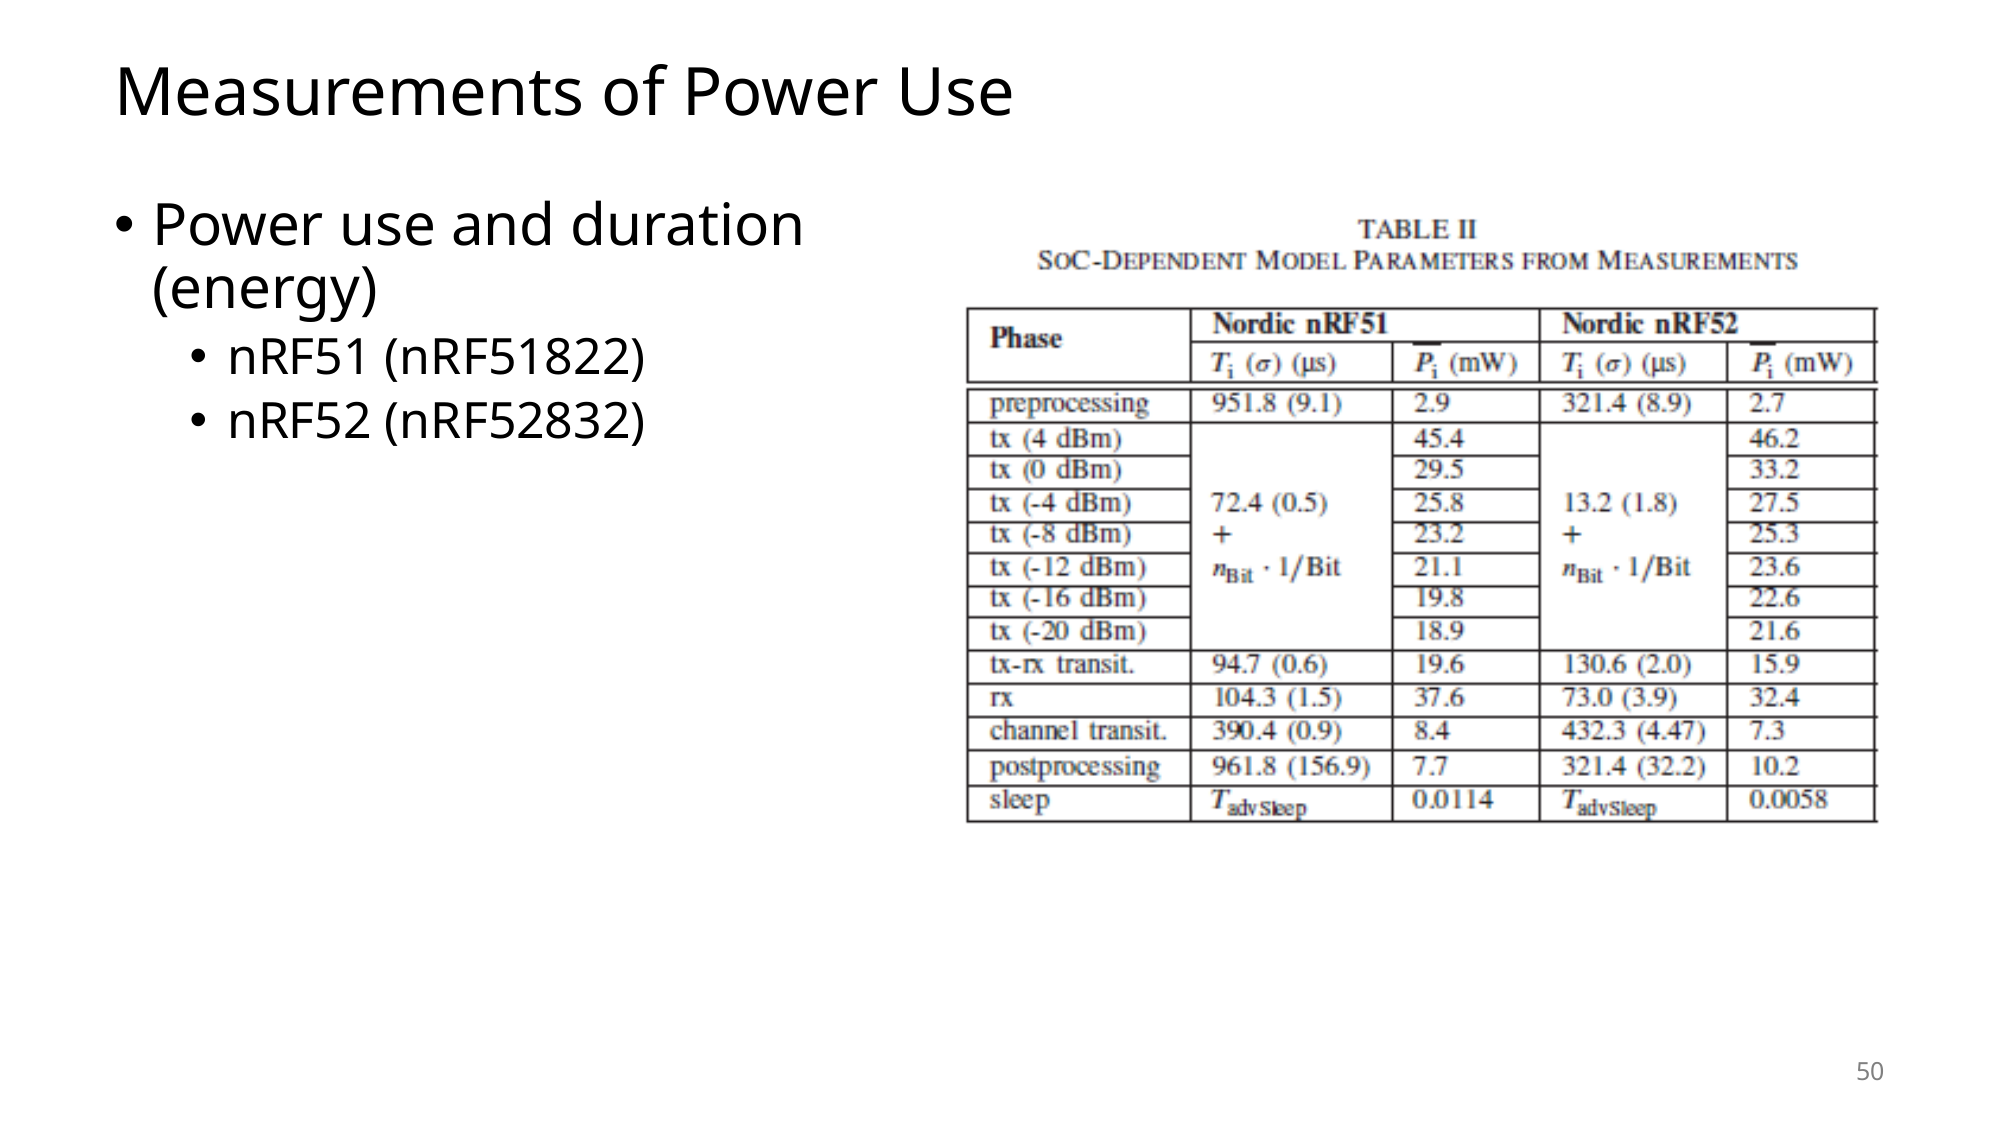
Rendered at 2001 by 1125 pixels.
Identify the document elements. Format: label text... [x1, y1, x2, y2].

slide_number 50 [1749, 1042, 1900, 1103]
list Power use and duration (energy) nRF51 (nRF51822) nRF52 (nRF52832) [99, 187, 904, 1013]
title Measurements of Power Use [99, 37, 1900, 150]
picture [941, 187, 1900, 859]
